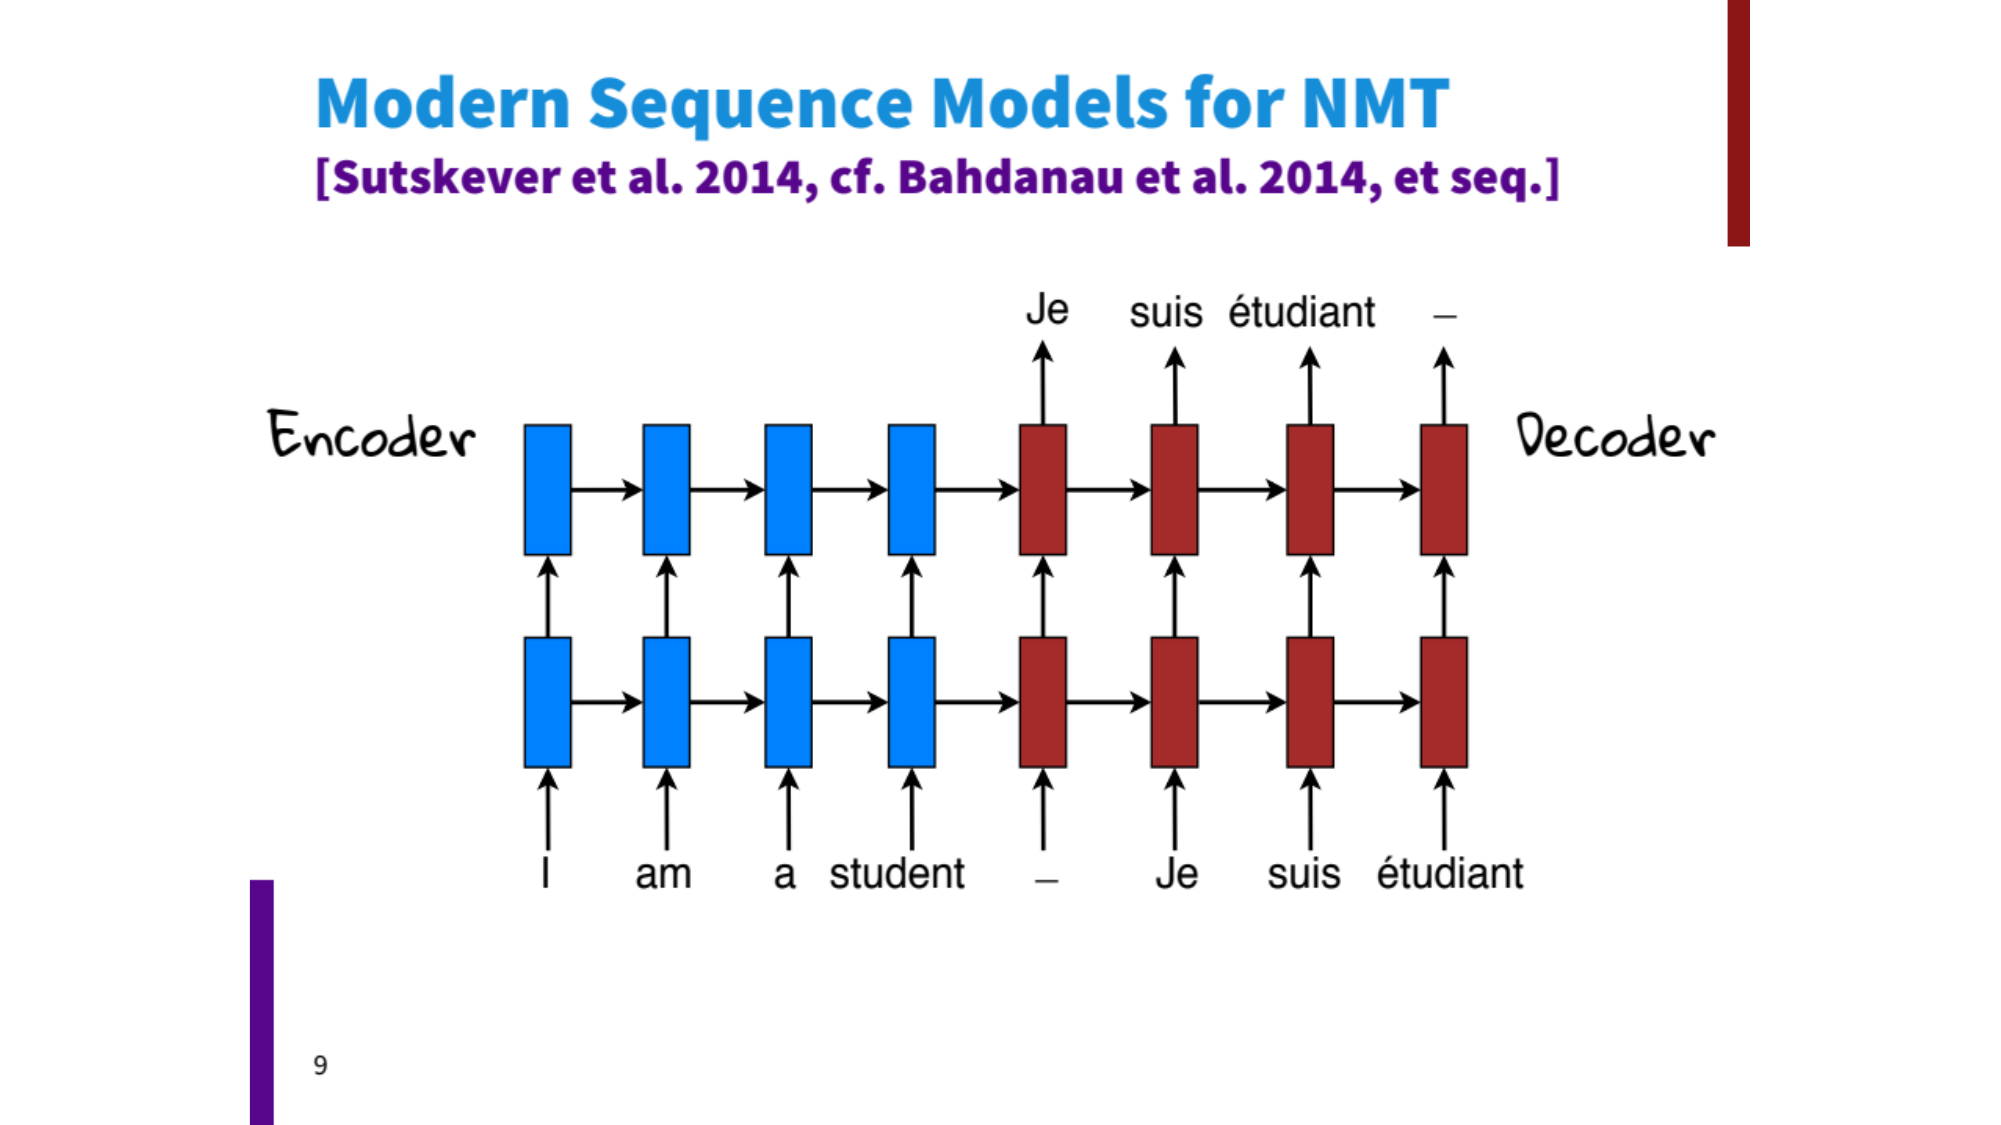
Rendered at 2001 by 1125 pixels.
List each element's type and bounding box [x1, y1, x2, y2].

picture [249, 0, 1750, 1125]
